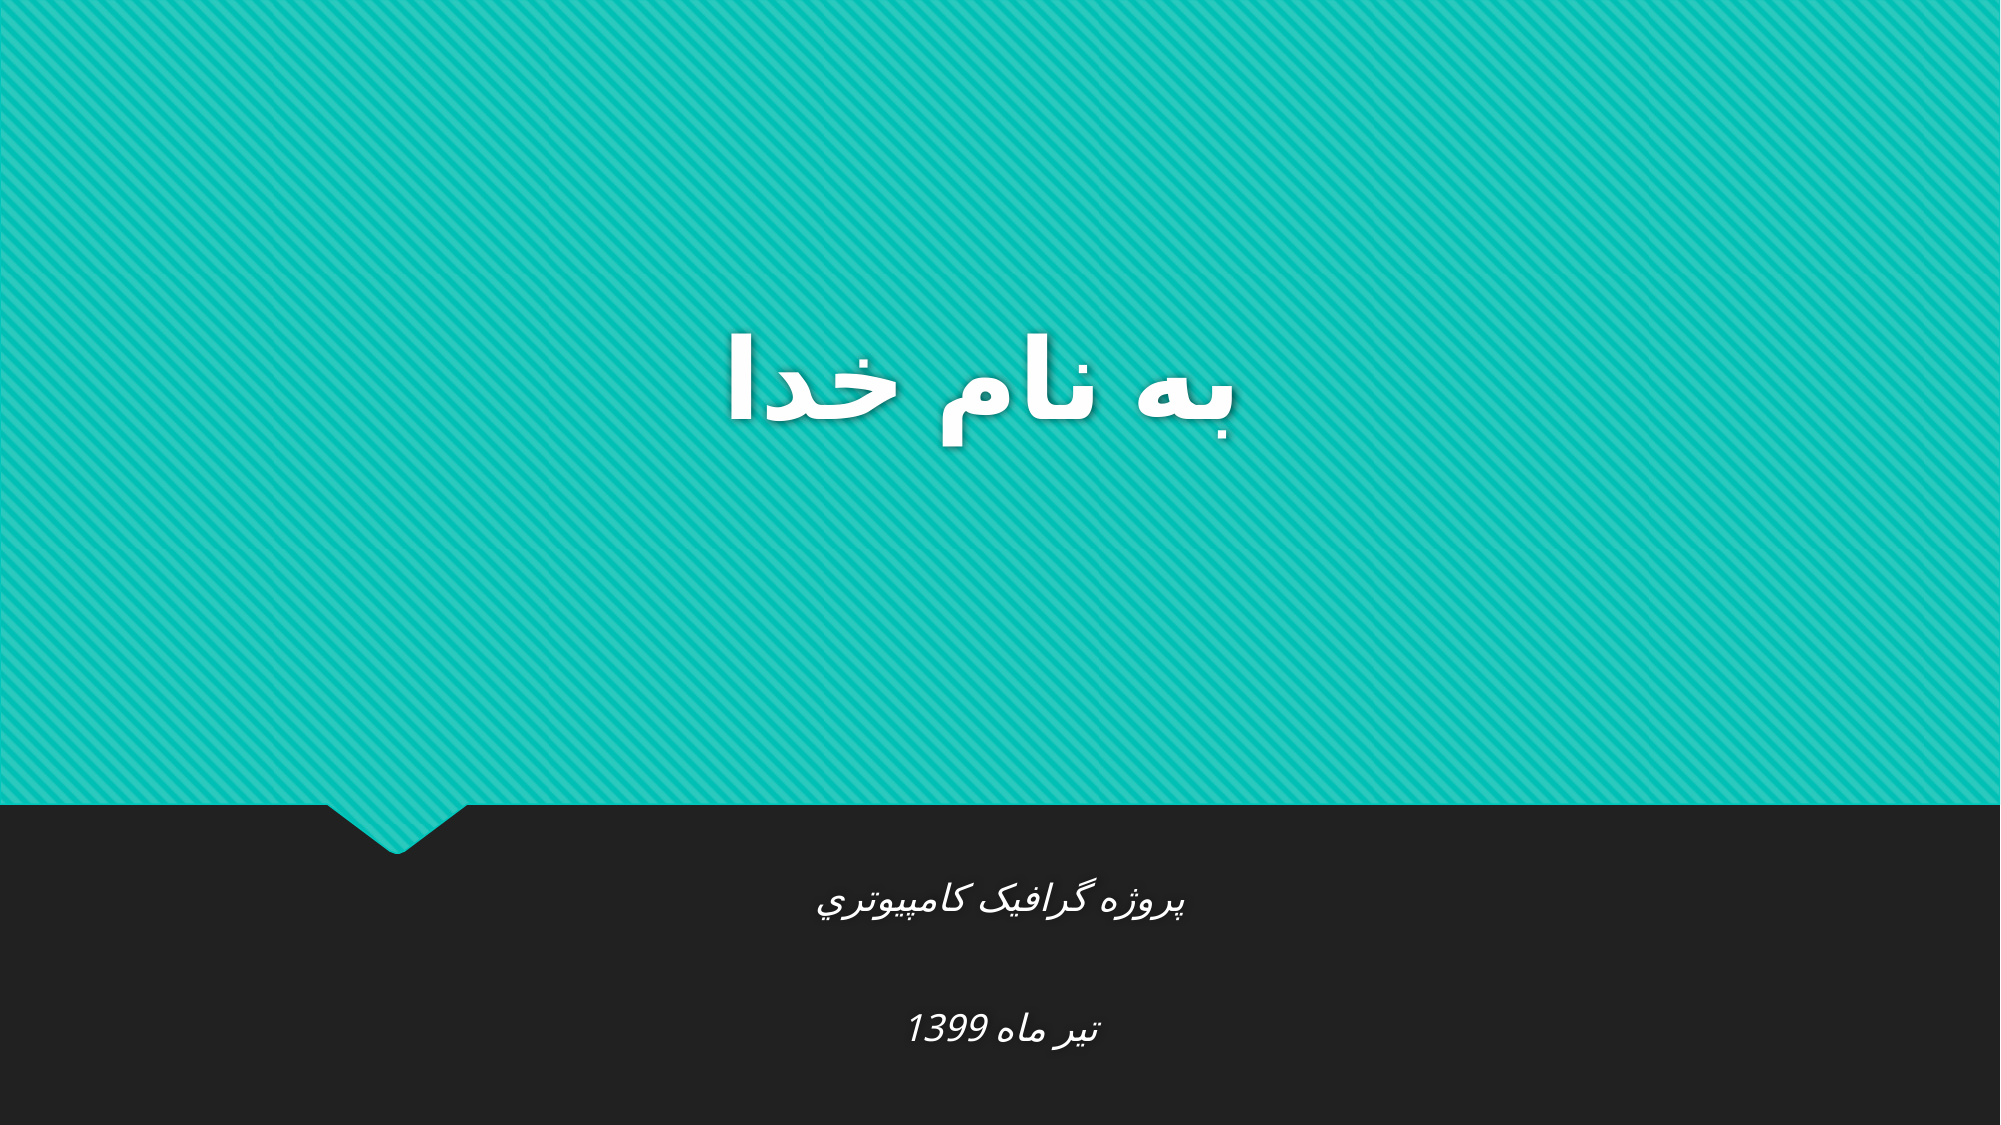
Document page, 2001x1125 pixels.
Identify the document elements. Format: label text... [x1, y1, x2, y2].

subtitle پروژه گرافيک کامپيوتري تير ماه 1399 [132, 866, 1868, 1091]
title به نام خدا [115, 224, 1850, 450]
